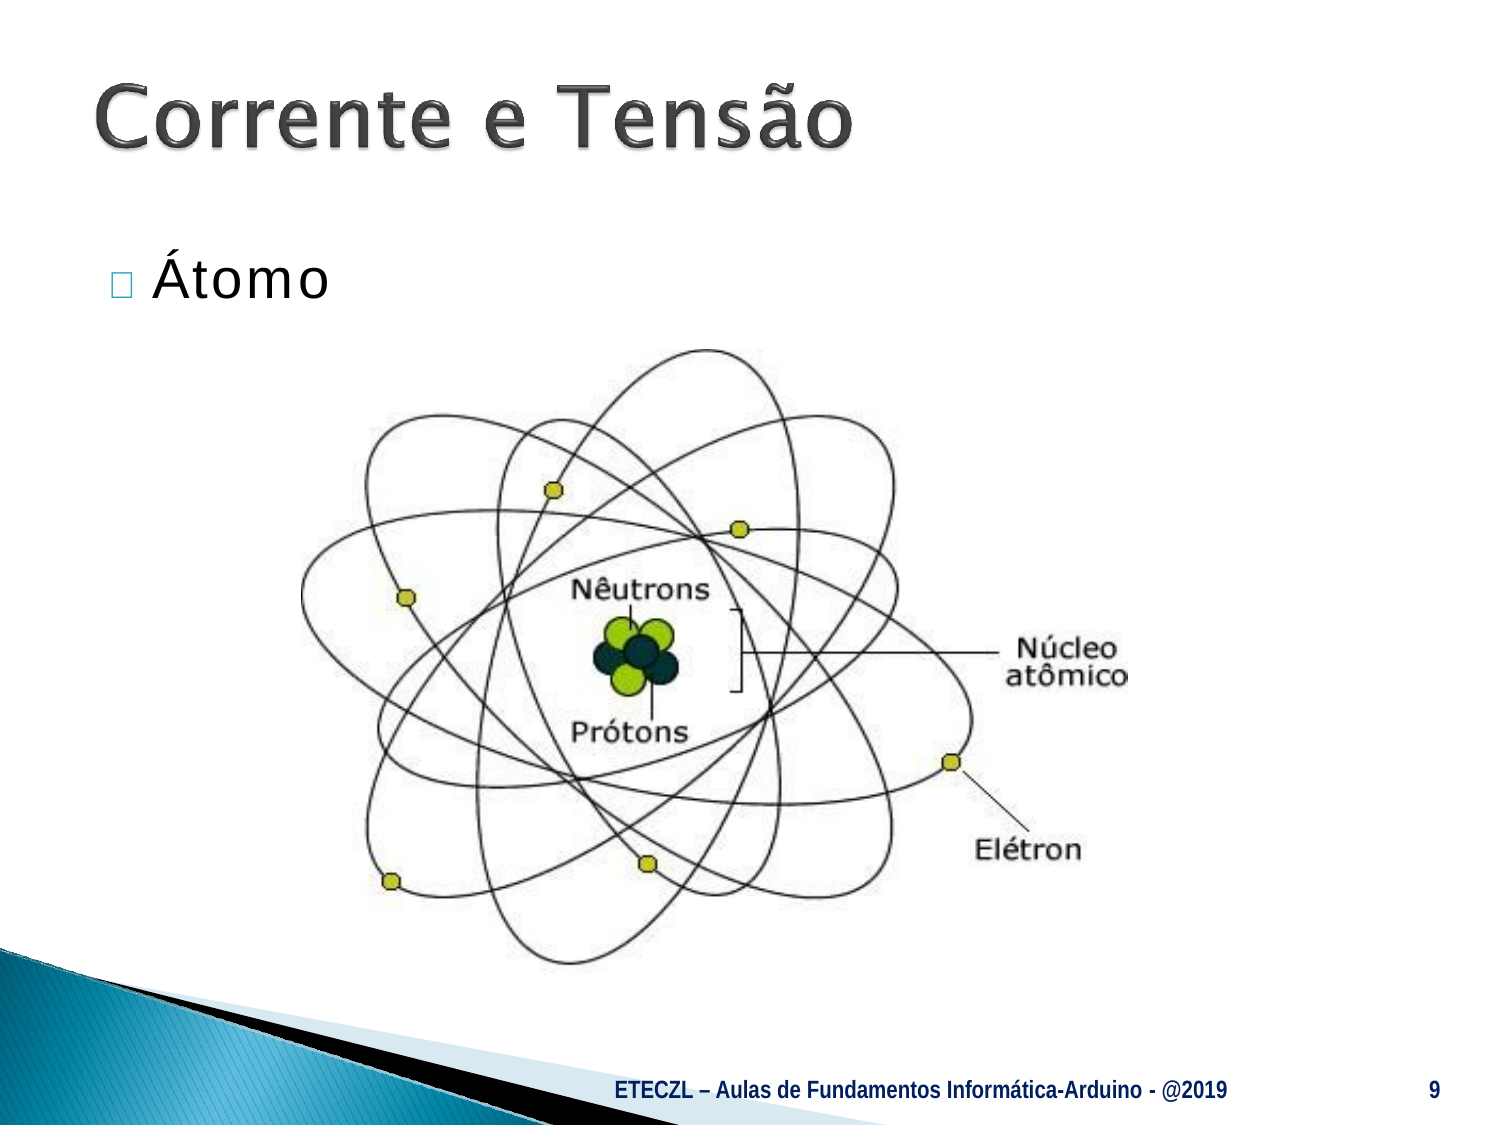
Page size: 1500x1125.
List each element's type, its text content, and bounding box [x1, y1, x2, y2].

slide_number 9 [1424, 1072, 1468, 1125]
title  Átomo [105, 240, 334, 431]
text_box [301, 349, 1128, 975]
picture [0, 948, 558, 1125]
text_box [36, 46, 937, 234]
footer ETECZL – Aulas de Fundamentos Informática-Arduino - @2019 [612, 1072, 1364, 1125]
